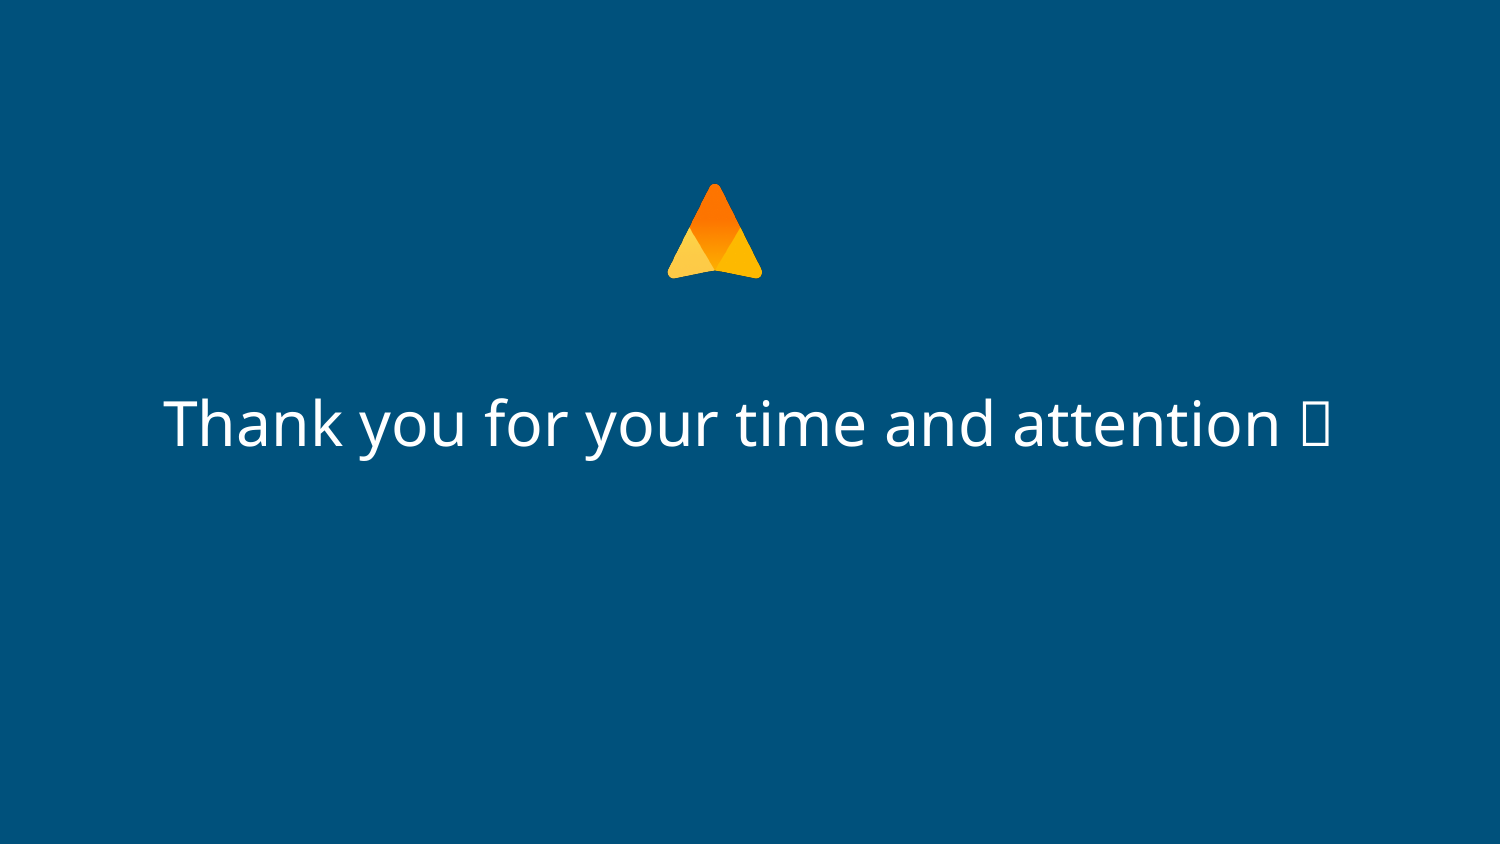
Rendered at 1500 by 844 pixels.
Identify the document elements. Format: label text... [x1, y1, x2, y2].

picture [668, 185, 761, 278]
title Thank you for your time and attention 🙂 [86, 362, 1413, 482]
